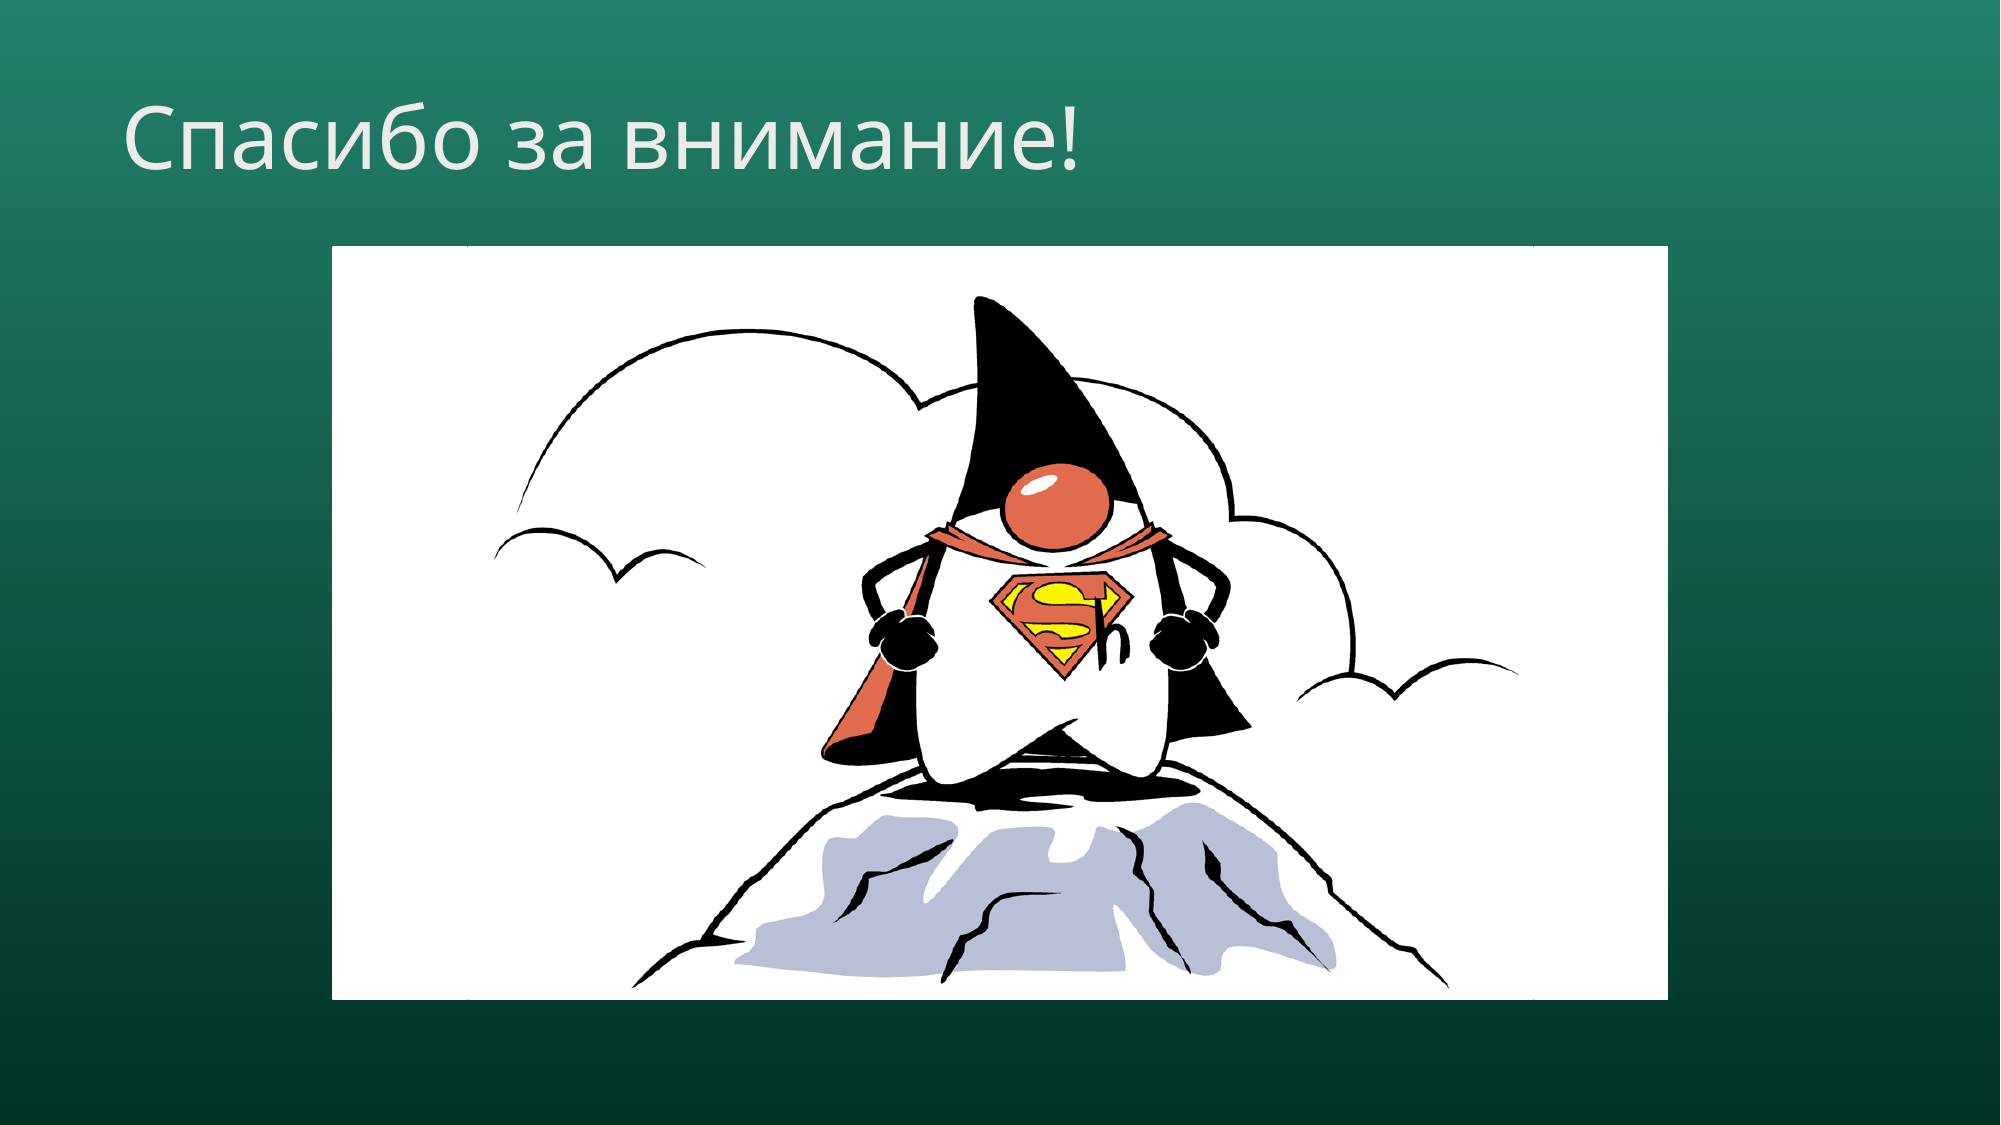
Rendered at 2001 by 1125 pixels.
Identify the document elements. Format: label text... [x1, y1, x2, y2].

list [332, 246, 1668, 1001]
title Спасибо за внимание! [106, 74, 1649, 304]
